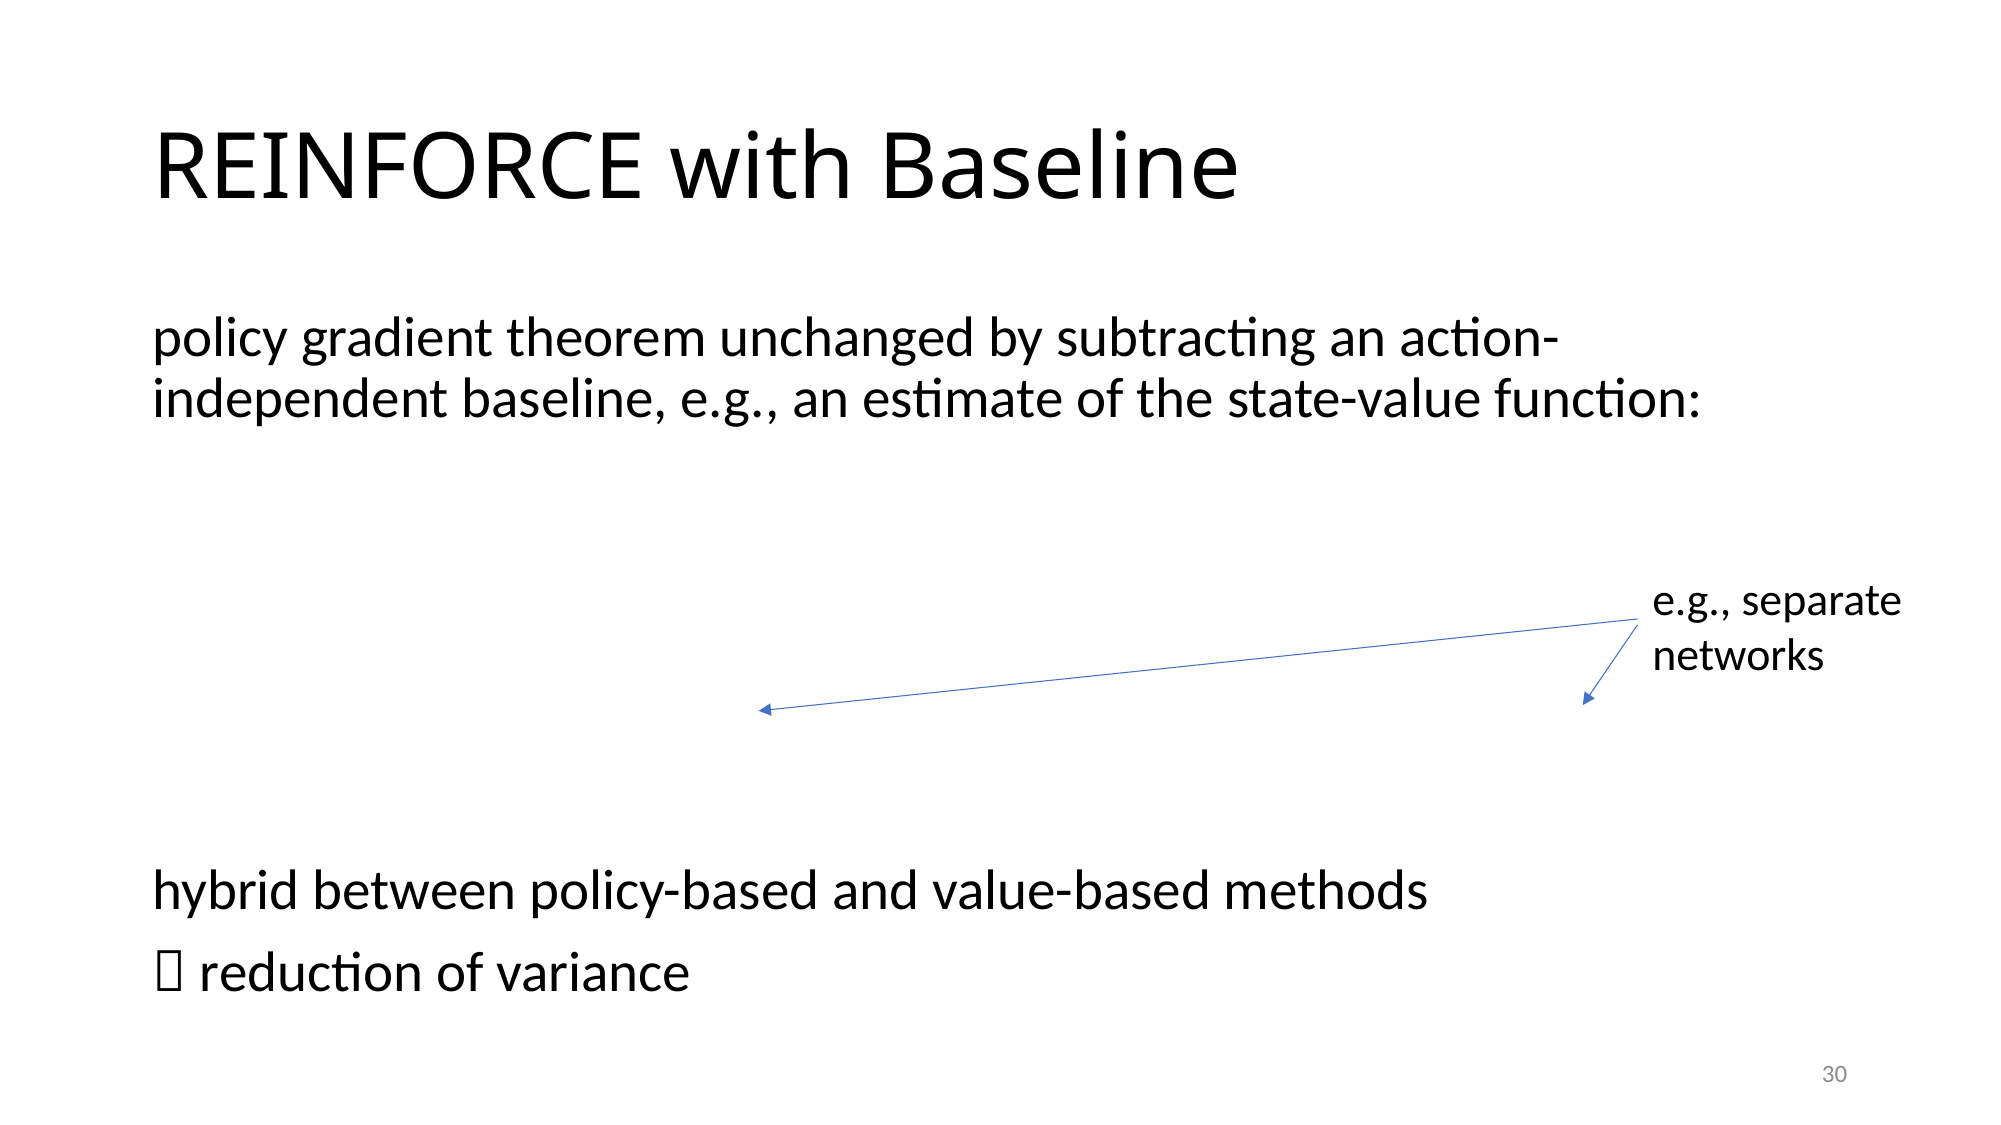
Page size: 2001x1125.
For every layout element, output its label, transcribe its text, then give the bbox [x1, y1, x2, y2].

slide_number 30 [1412, 1042, 1863, 1103]
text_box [1582, 625, 1638, 706]
title REINFORCE with Baseline [137, 59, 1863, 278]
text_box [758, 618, 1638, 711]
text_box e.g., separate networks [1637, 562, 1971, 688]
